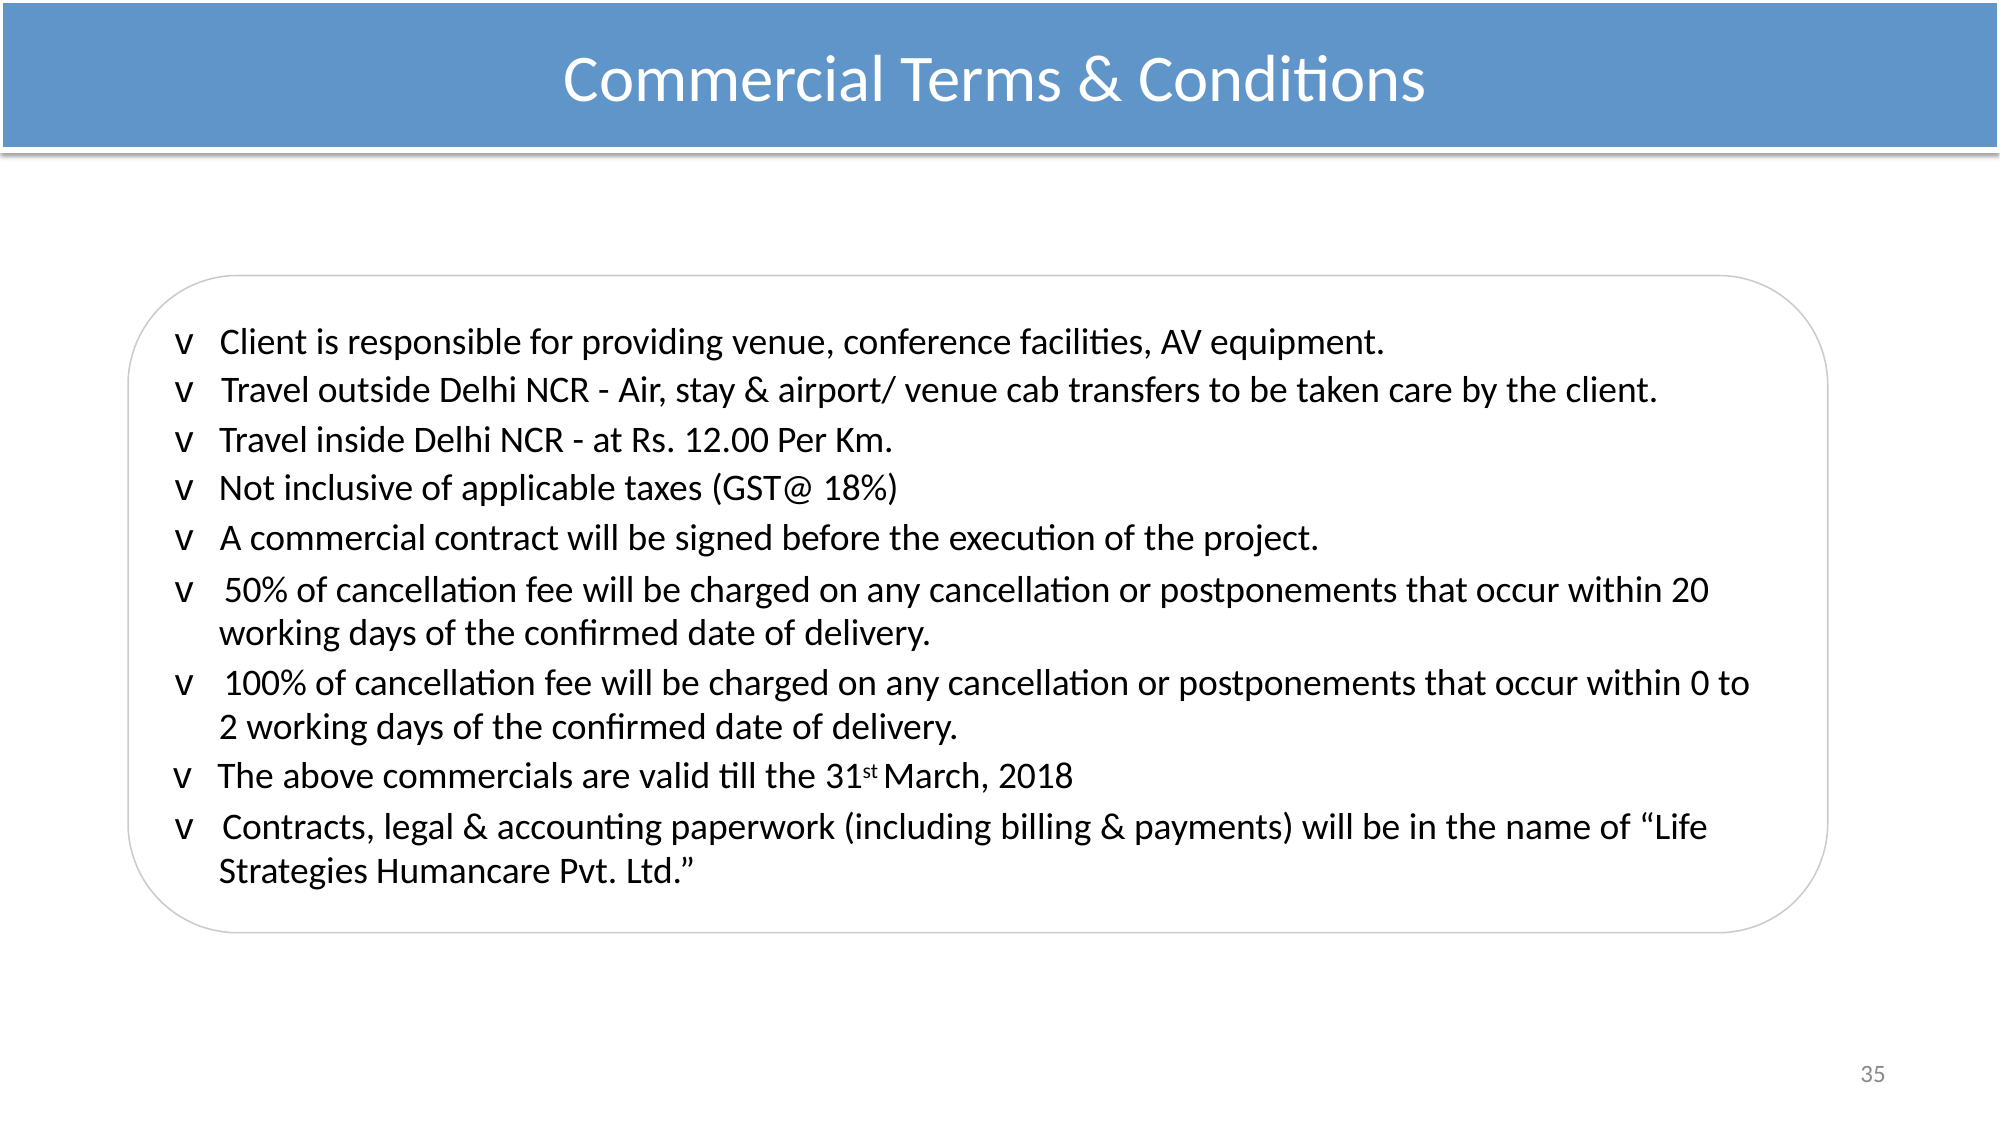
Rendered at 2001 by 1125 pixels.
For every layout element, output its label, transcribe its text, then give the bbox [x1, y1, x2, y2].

text_box [1440, 150, 2000, 164]
text_box v Client is responsible for providing venue, conference facilities, AV equipment. v Travel outside Delhi NCR - Air, stay & airport/ venue cab transfers to be taken care by the client. v Travel inside Delhi NCR - at Rs. 12.00 Per Km. v Not inclusive of applicable taxes (GST@ 18%) v A commercial contract will be signed before the execution of the project. v 50% of cancellation fee will be charged on any cancellation or postponements that occur within 20 working days of the confirmed date of delivery. v 100% of cancellation fee will be charged on any cancellation or postponements that occur within 0 to 2 working days of the confirmed date of delivery. v The above commercials are valid till the 31st March, 2018 v Contracts, legal & accounting paperwork (including billing & payments) will be in the name of “Life Strategies Humancare Pvt. Ltd.” [173, 312, 1764, 891]
text_box [128, 275, 1828, 933]
text_box [0, 0, 2000, 150]
text_box 35 [1858, 1055, 1888, 1088]
text_box [0, 150, 561, 164]
title Commercial Terms & Conditions [561, 32, 1440, 223]
